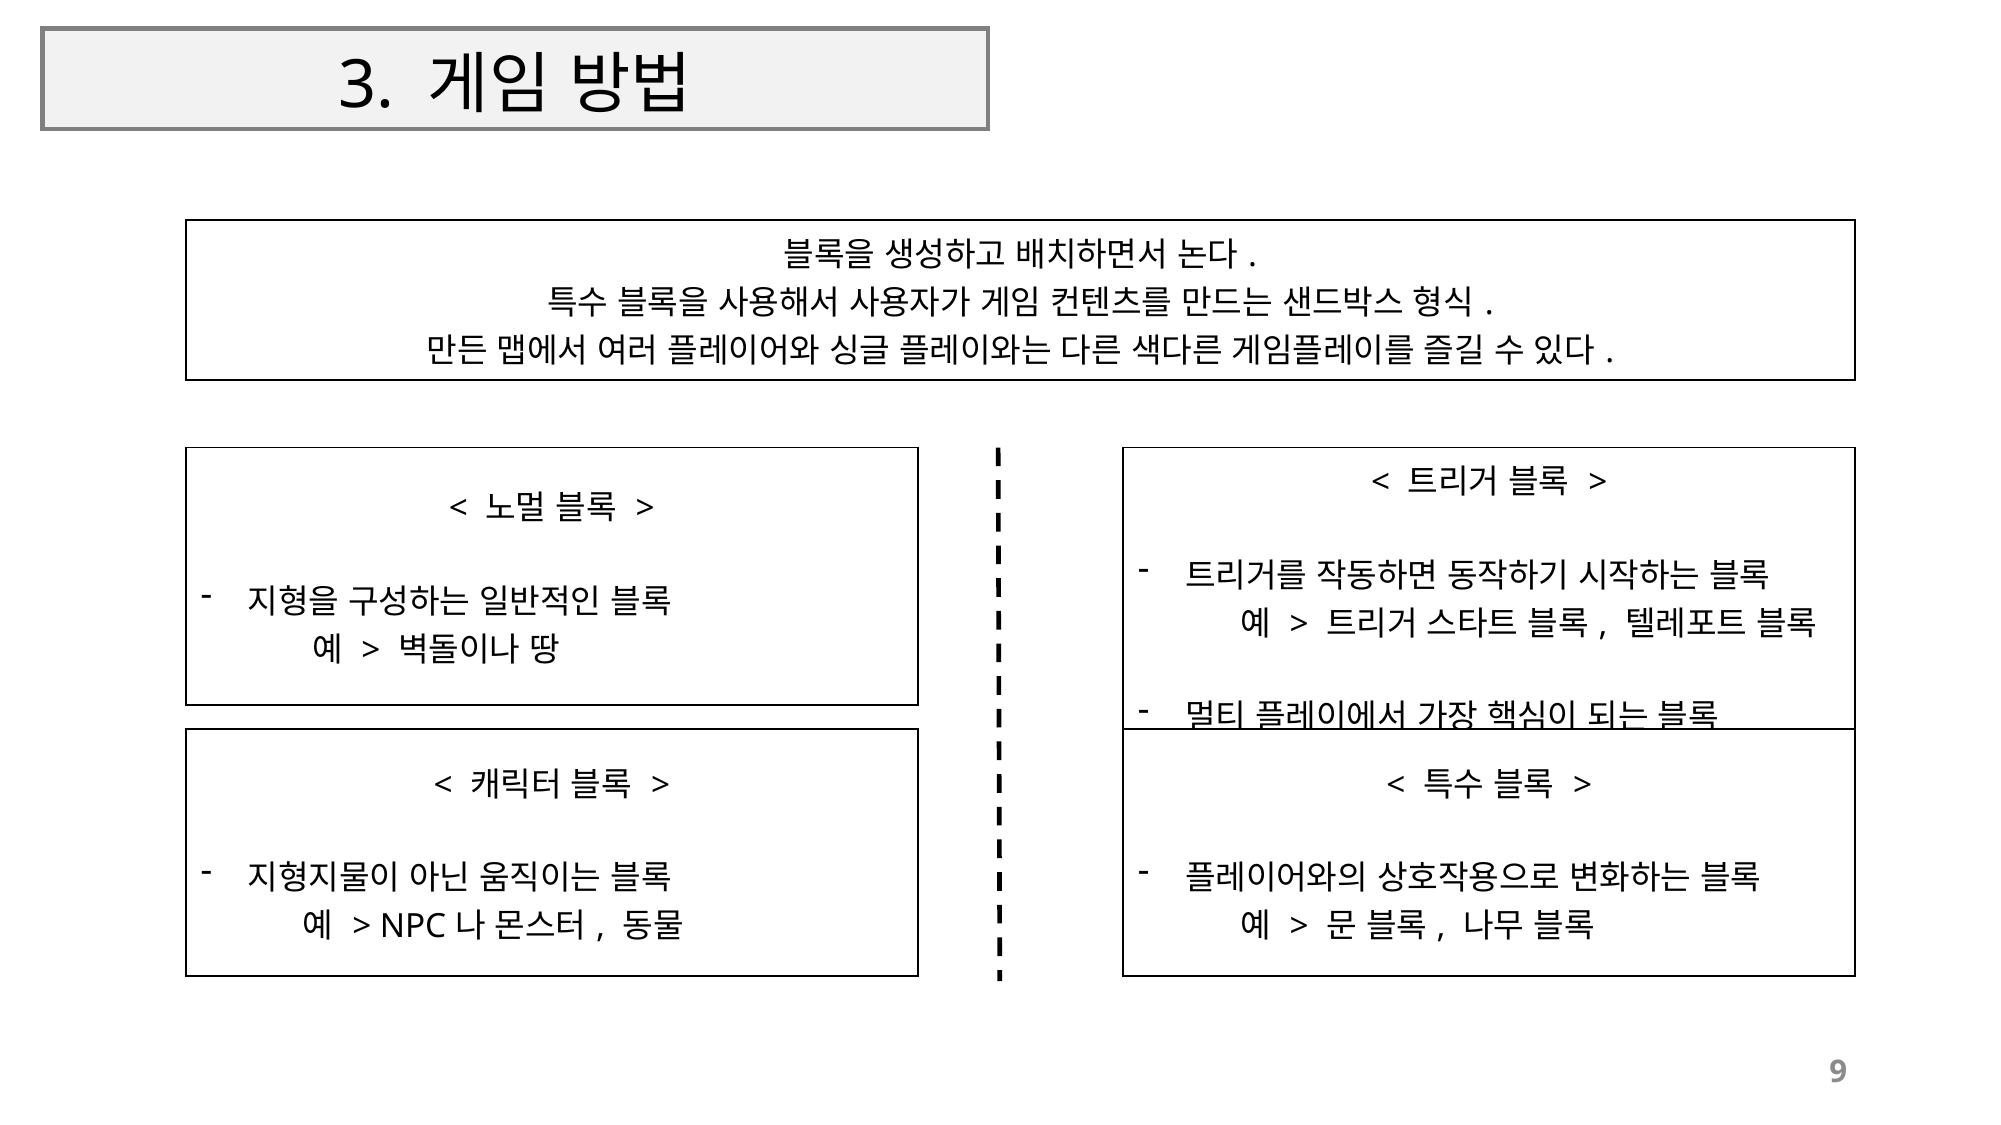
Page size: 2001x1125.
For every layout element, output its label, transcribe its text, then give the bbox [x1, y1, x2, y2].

table_header < 캐릭터 블록 > 지형지물이 아닌 움직이는 블록 예 > NPC나 몬스터, 동물 [187, 730, 917, 975]
title 3. 게임 방법 [42, 31, 988, 130]
table_header < 노멀 블록 > 지형을 구성하는 일반적인 블록 예 > 벽돌이나 땅 [187, 448, 917, 704]
table_header 블록을 생성하고 배치하면서 논다. 특수 블록을 사용해서 사용자가 게임 컨텐츠를 만드는 샌드박스 형식. 만든 맵에서 여러 플레이어와 싱글 플레이와는 다른 색다른 게임플레이를 즐길 수 있다. [187, 221, 1854, 379]
slide_number 9 [1412, 1042, 1863, 1103]
table_header < 트리거 블록 > 트리거를 작동하면 동작하기 시작하는 블록 예 > 트리거 스타트 블록, 텔레포트 블록 멀티 플레이에서 가장 핵심이 되는 블록 [1124, 448, 1854, 728]
table_header < 특수 블록 > 플레이어와의 상호작용으로 변화하는 블록 예 > 문 블록, 나무 블록 [1124, 730, 1854, 975]
